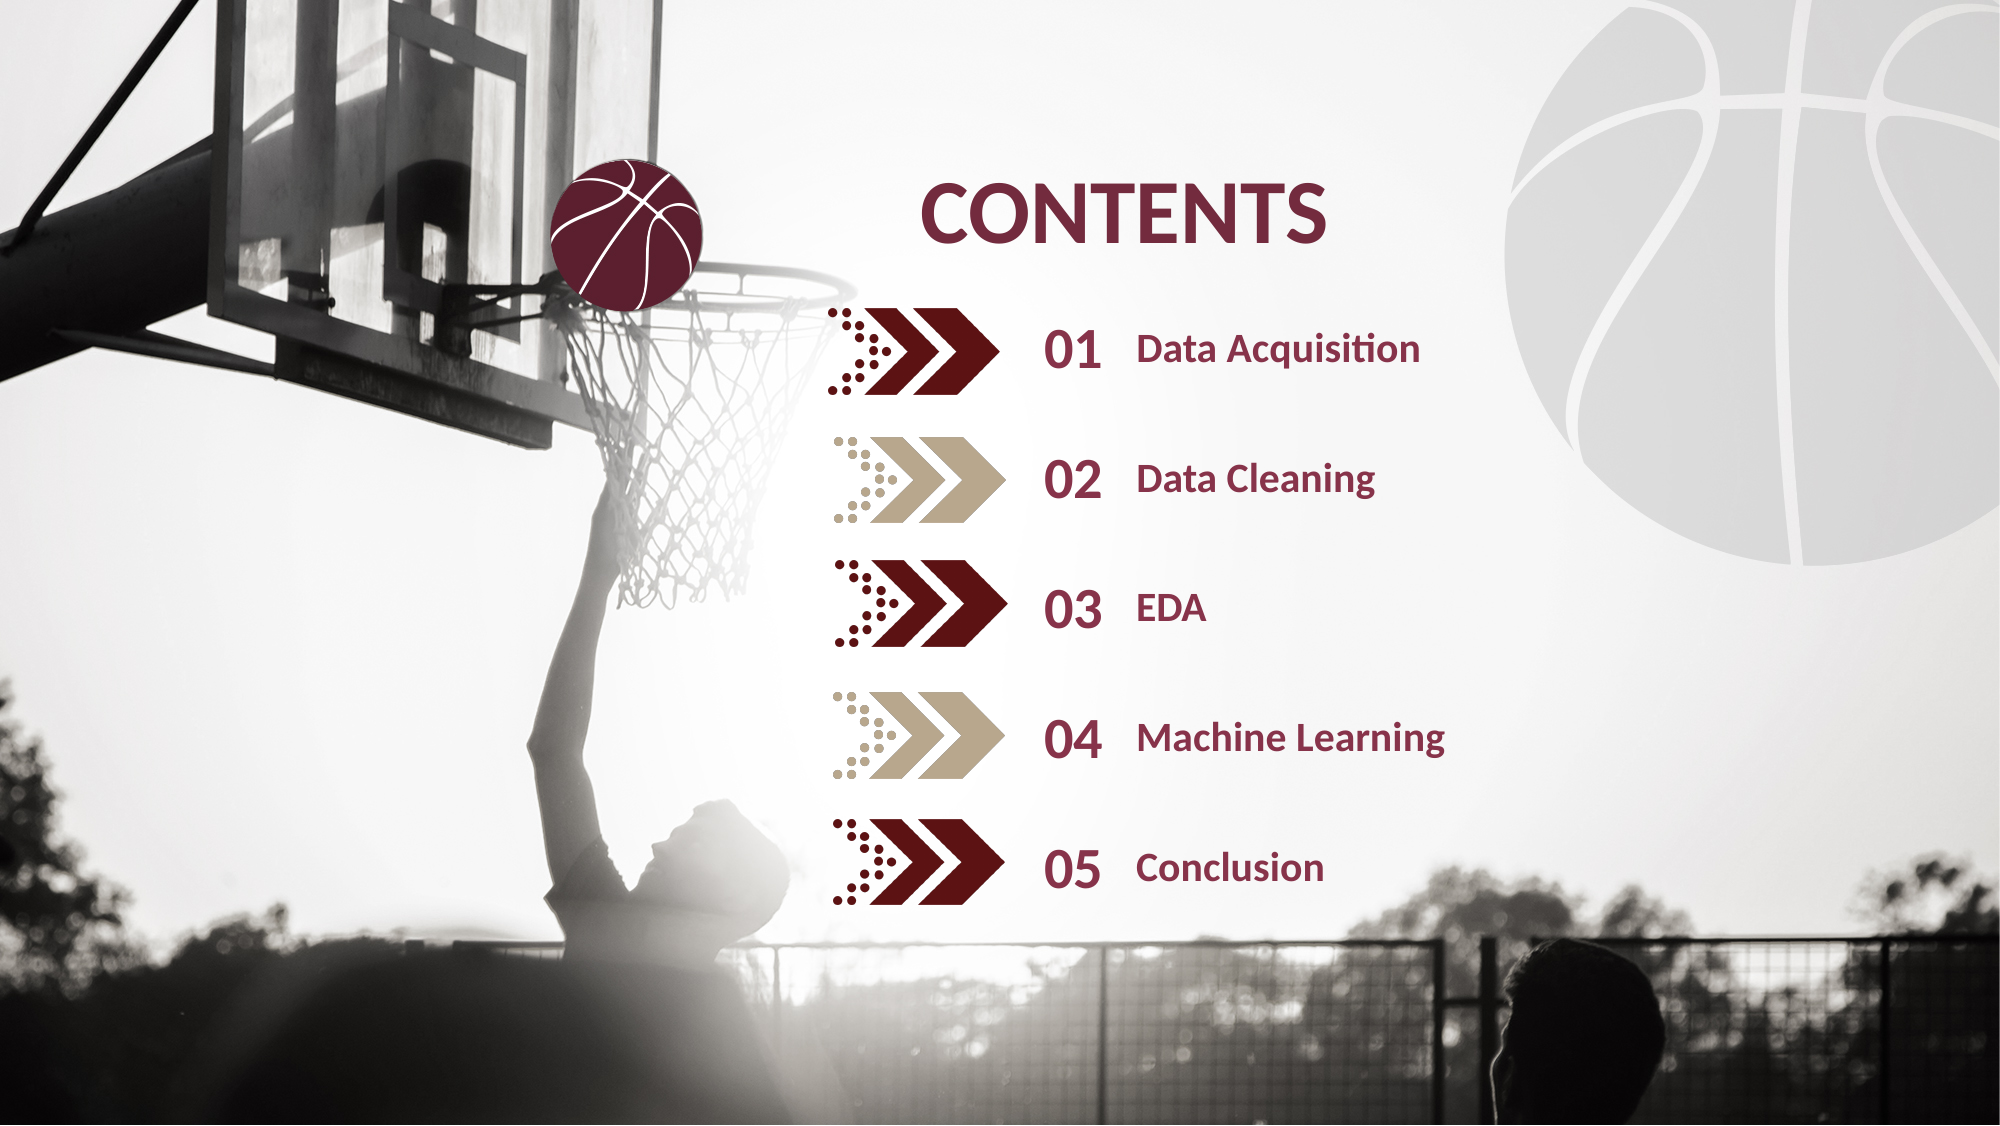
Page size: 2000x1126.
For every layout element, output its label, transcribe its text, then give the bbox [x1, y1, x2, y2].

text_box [1011, 562, 1733, 649]
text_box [999, 302, 1733, 389]
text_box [1007, 692, 1733, 779]
text_box CONTENTS [905, 144, 1496, 269]
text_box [1009, 822, 1733, 909]
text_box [999, 432, 1733, 519]
picture [0, 0, 2000, 1125]
